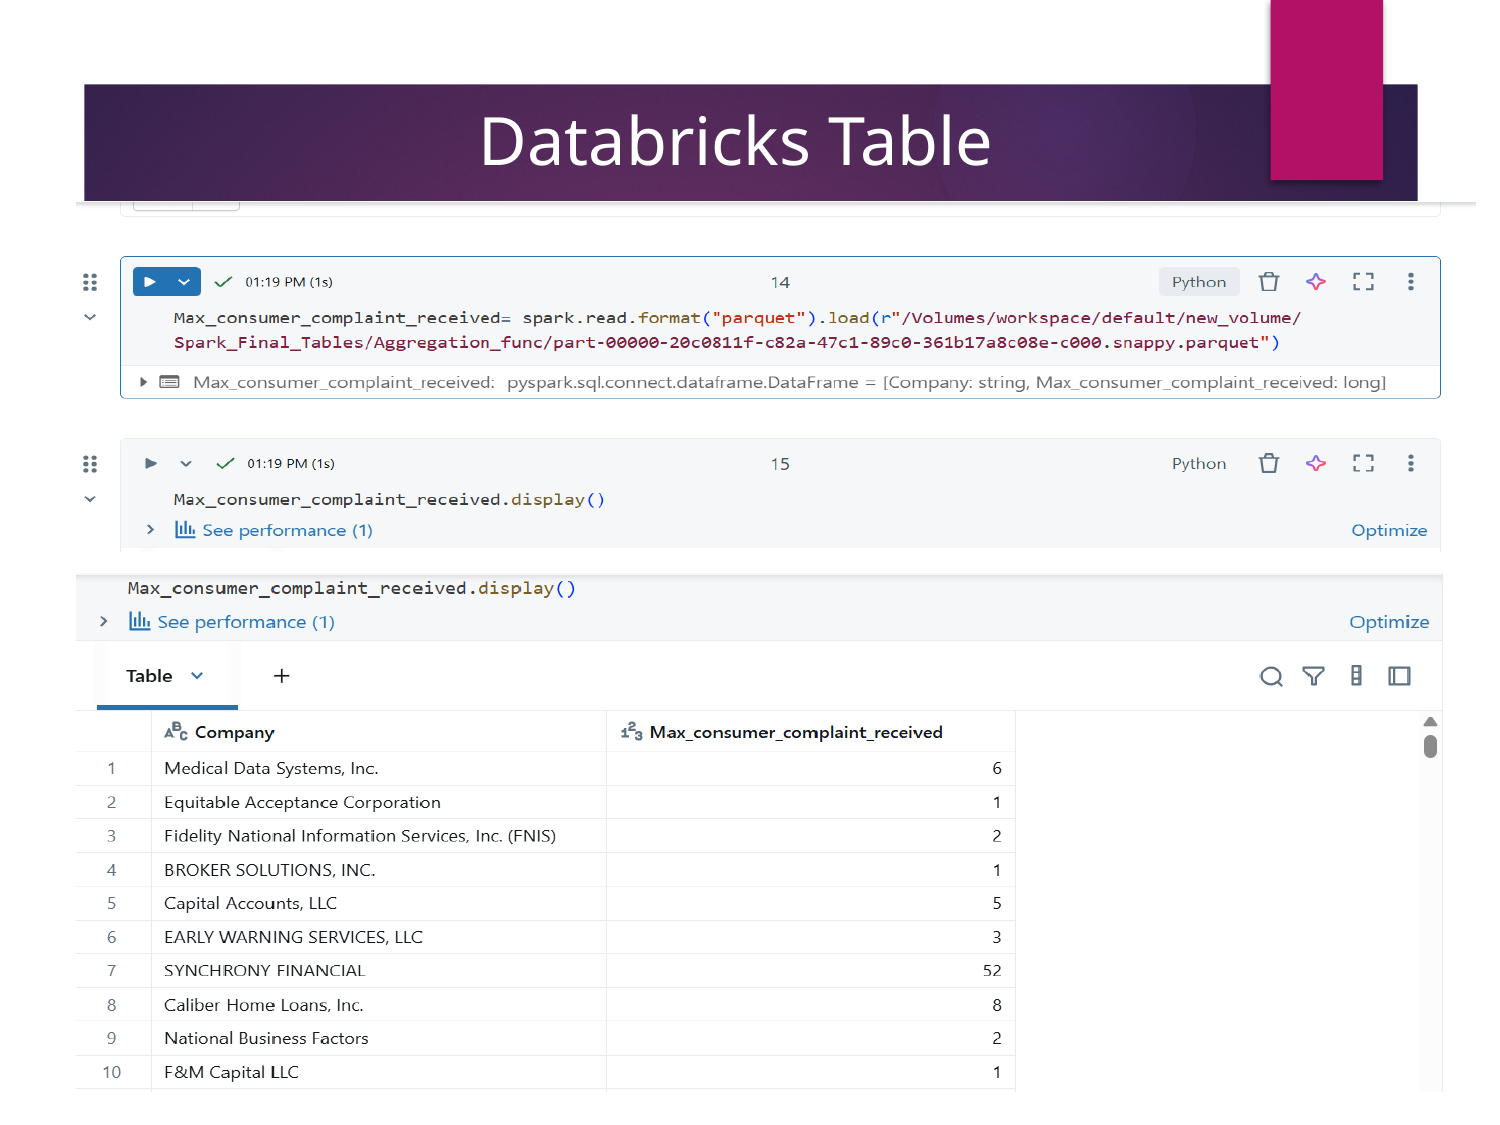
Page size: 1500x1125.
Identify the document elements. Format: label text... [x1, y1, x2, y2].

picture [76, 572, 1458, 1092]
title Databricks Table [95, 33, 1360, 199]
picture [76, 200, 1477, 553]
